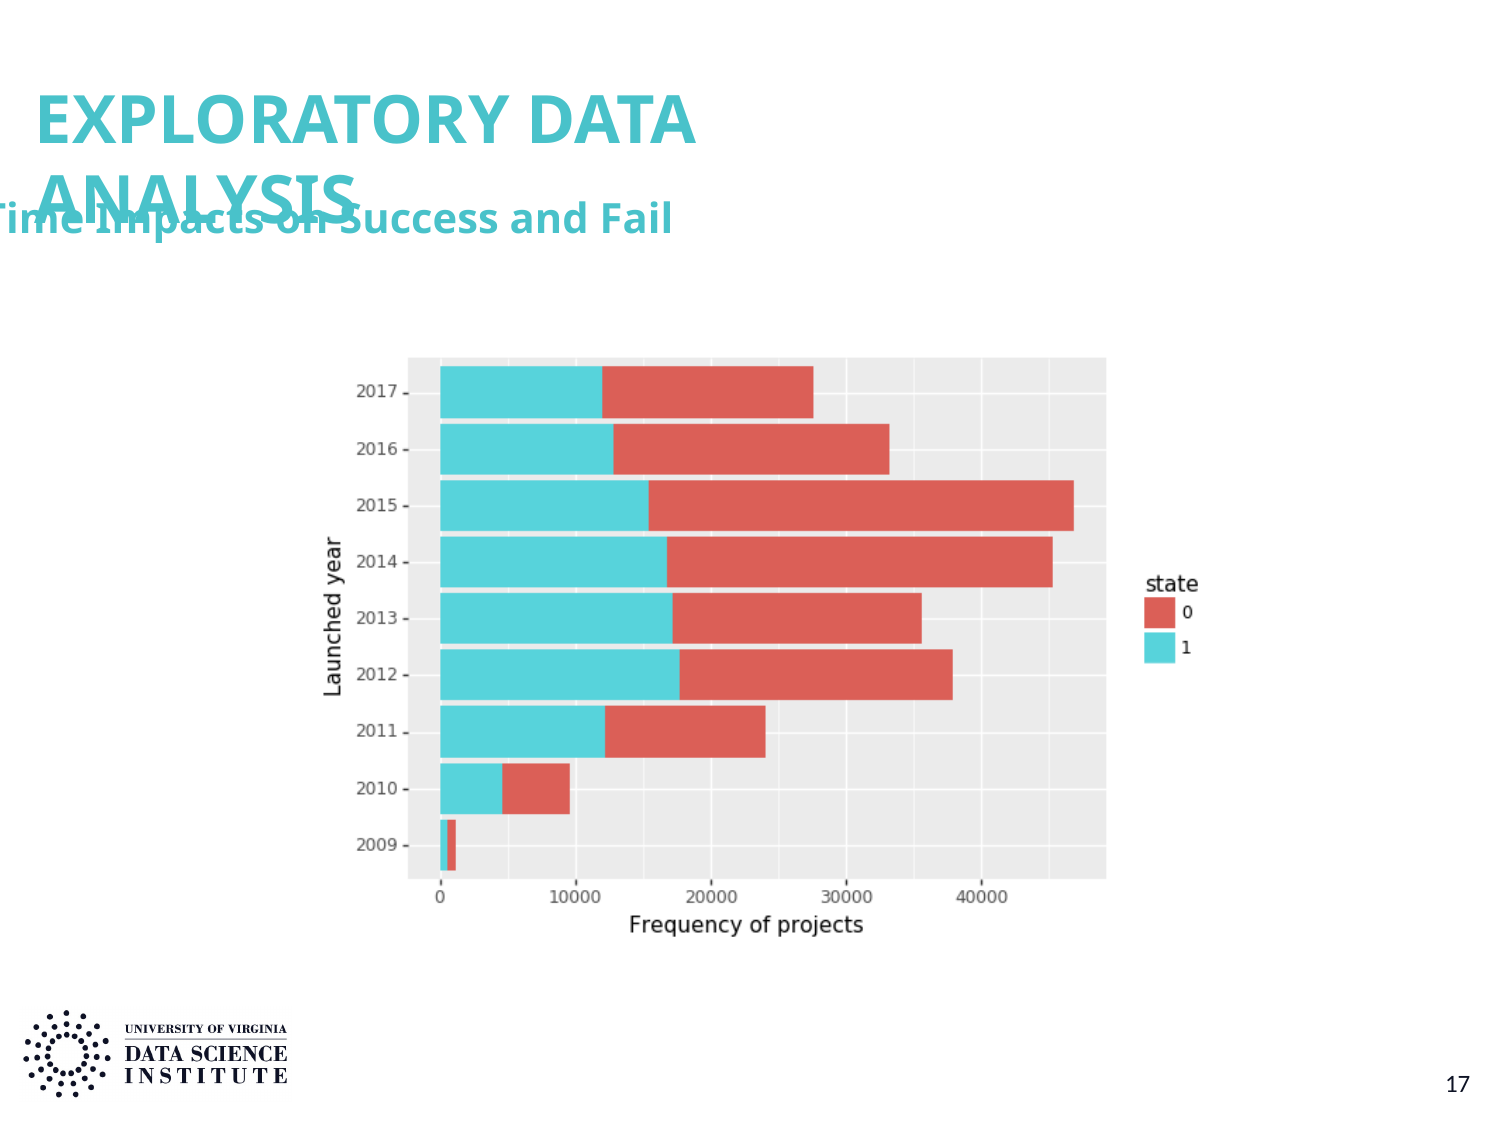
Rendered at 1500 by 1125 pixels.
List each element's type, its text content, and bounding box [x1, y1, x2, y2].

picture [19, 1006, 292, 1102]
picture [311, 341, 1236, 951]
text_box EXPLORATORY DATA ANALYSIS [19, 69, 893, 245]
text_box Time Impacts on Success and Fail [0, 184, 825, 400]
slide_number 17 [1365, 1051, 1486, 1113]
